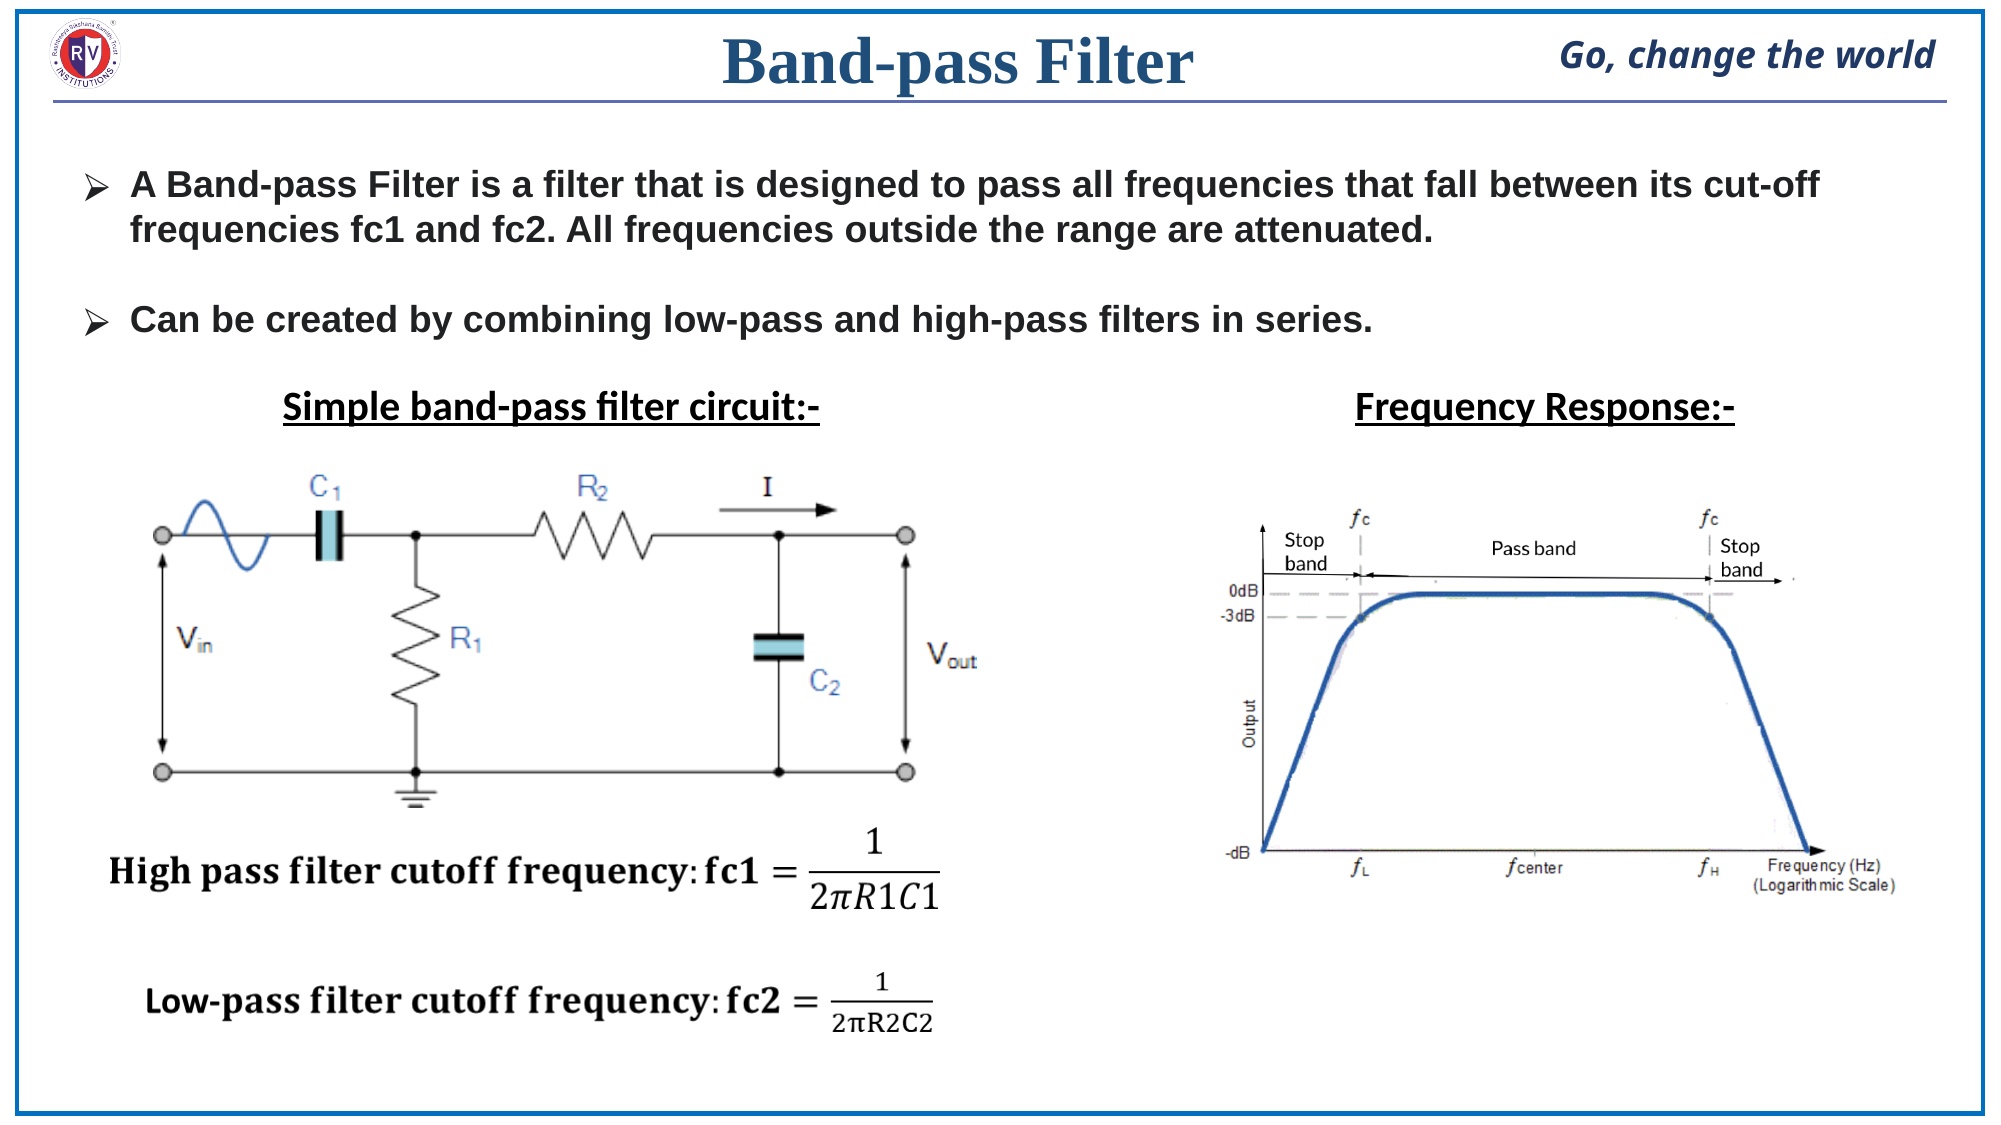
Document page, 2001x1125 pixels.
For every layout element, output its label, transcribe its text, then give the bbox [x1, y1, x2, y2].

text_box A Band-pass Filter is a filter that is designed to pass all frequencies that fall between its cut-off frequencies fc1 and fc2. All frequencies outside the range are attenuated. Can be created by combining low-pass and high-pass filters in series. [75, 153, 1963, 348]
picture [49, 18, 121, 89]
picture [1174, 490, 1932, 910]
text_box Simple band-pass filter circuit:- [275, 371, 934, 437]
text_box [100, 823, 949, 910]
text_box Band-pass Filter [533, 9, 1385, 105]
picture [152, 465, 977, 808]
text_box [145, 967, 976, 1033]
text_box Frequency Response:- [1347, 371, 2000, 437]
